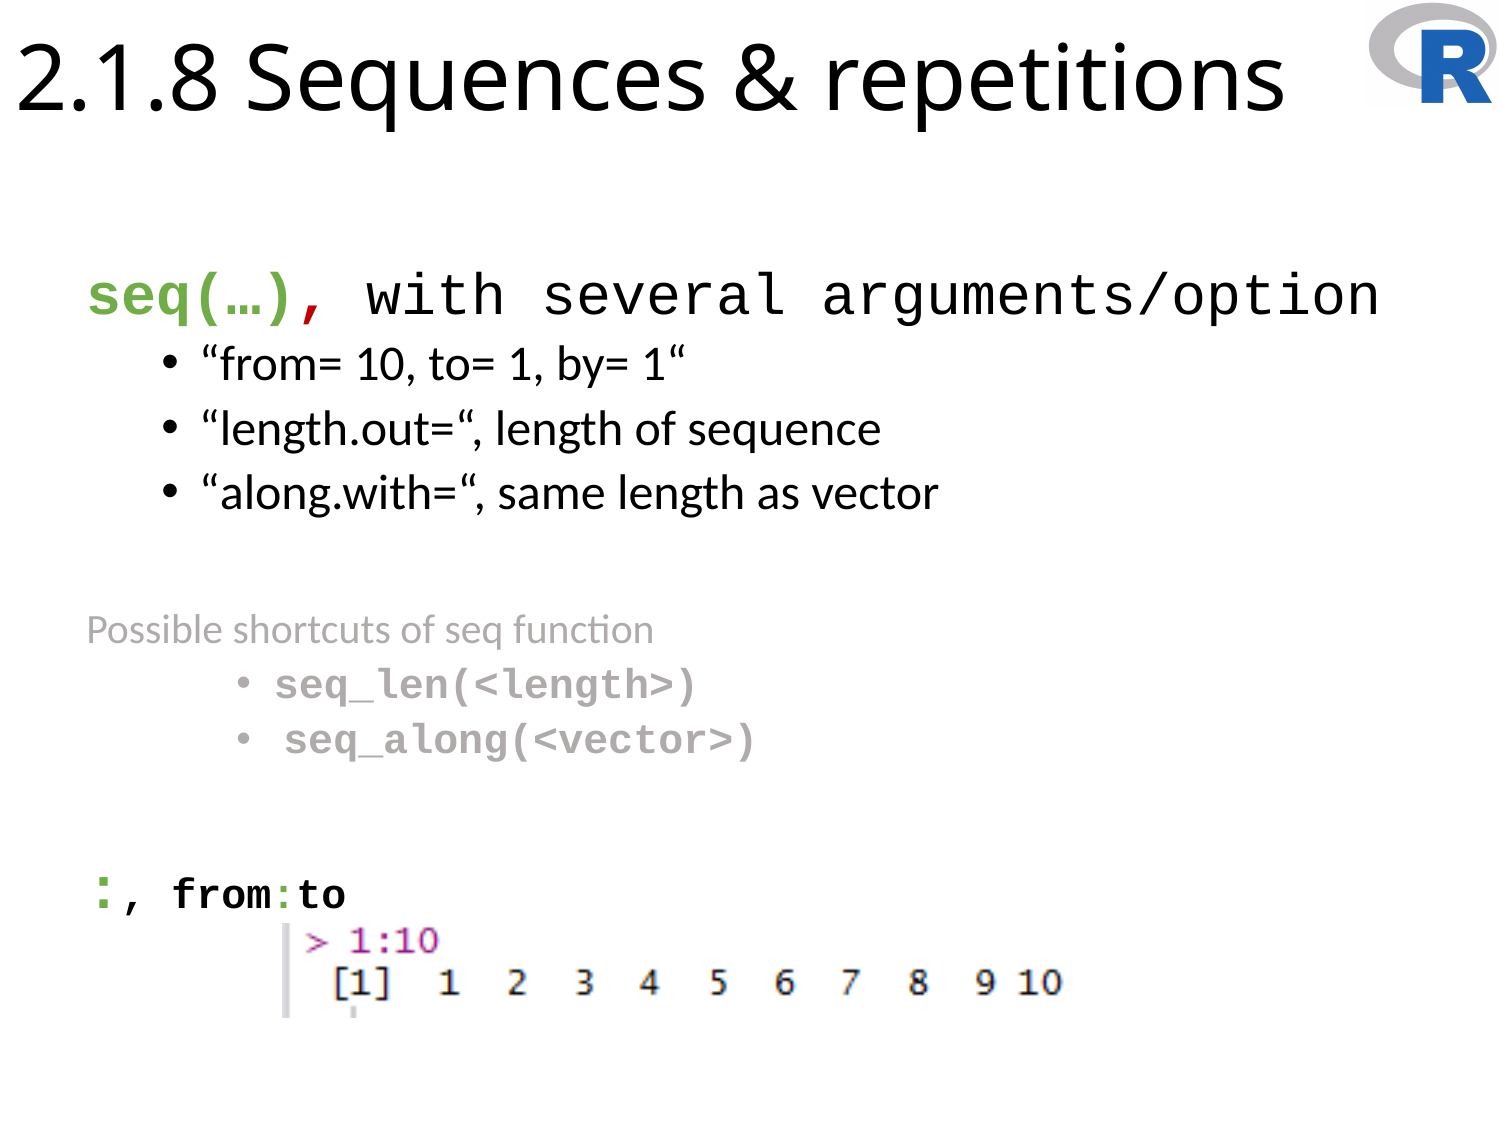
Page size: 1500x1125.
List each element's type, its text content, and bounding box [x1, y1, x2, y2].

picture [1365, 0, 1500, 107]
text_box 2.1.8 Sequences & repetitions [0, 0, 1500, 161]
picture [282, 923, 1089, 1018]
list seq(…), with several arguments/option “from= 10, to= 1, by= 1“ “length.out=“, length of sequence “along.with=“, same length as vector Possible shortcuts of seq function seq_len(<length>) seq_along(<vector>) :, from:to [71, 256, 1449, 1081]
